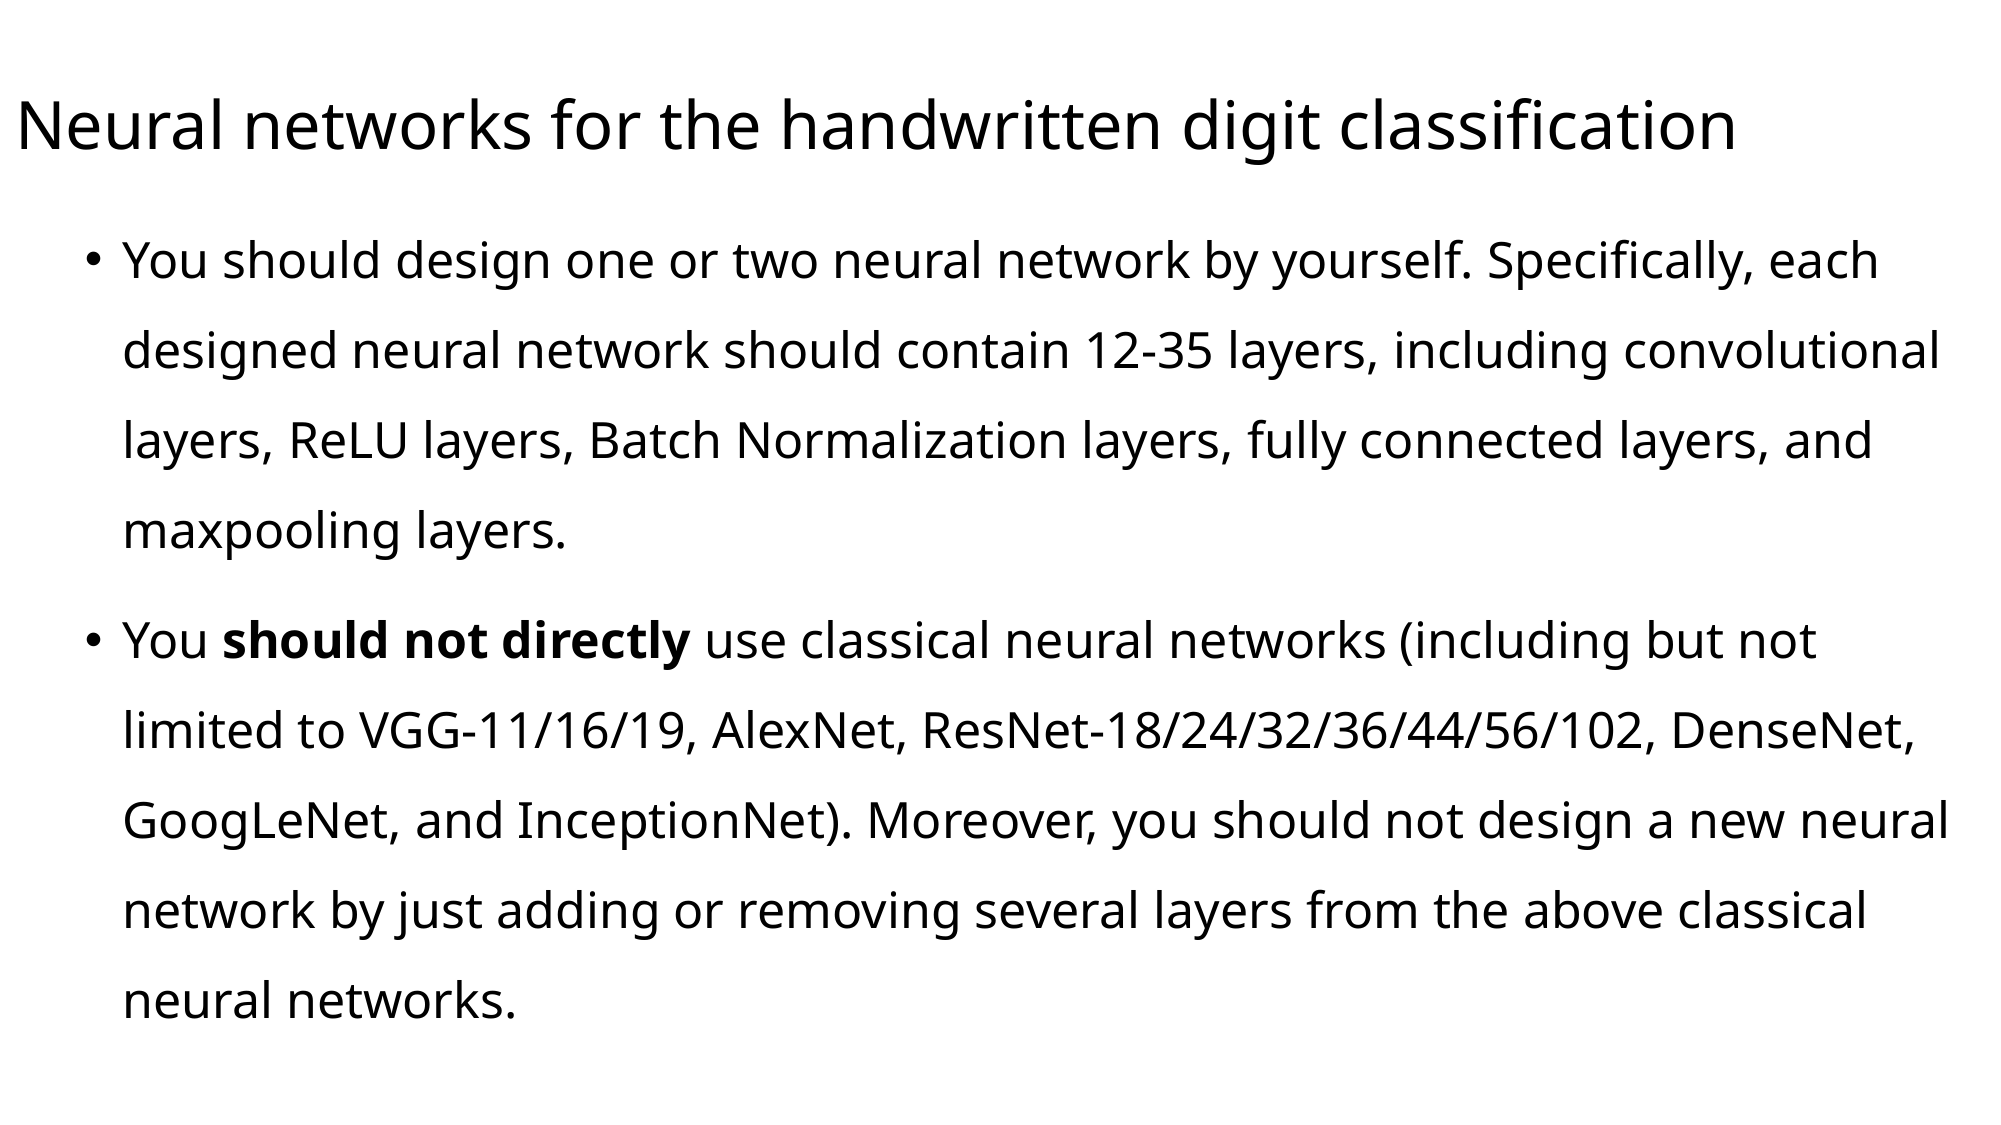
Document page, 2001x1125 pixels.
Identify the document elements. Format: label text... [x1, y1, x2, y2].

title Neural networks for the handwritten digit classification [0, 19, 1930, 237]
list You should design one or two neural network by yourself. Specifically, each designed neural network should contain 12-35 layers, including convolutional layers, ReLU layers, Batch Normalization layers, fully connected layers, and maxpooling layers. You should not directly use classical neural networks (including but not limited to VGG-11/16/19, AlexNet, ResNet-18/24/32/36/44/56/102, DenseNet, GoogLeNet, and InceptionNet). Moreover, you should not design a new neural network by just adding or removing several layers from the above classical neural networks. [70, 190, 1972, 1093]
